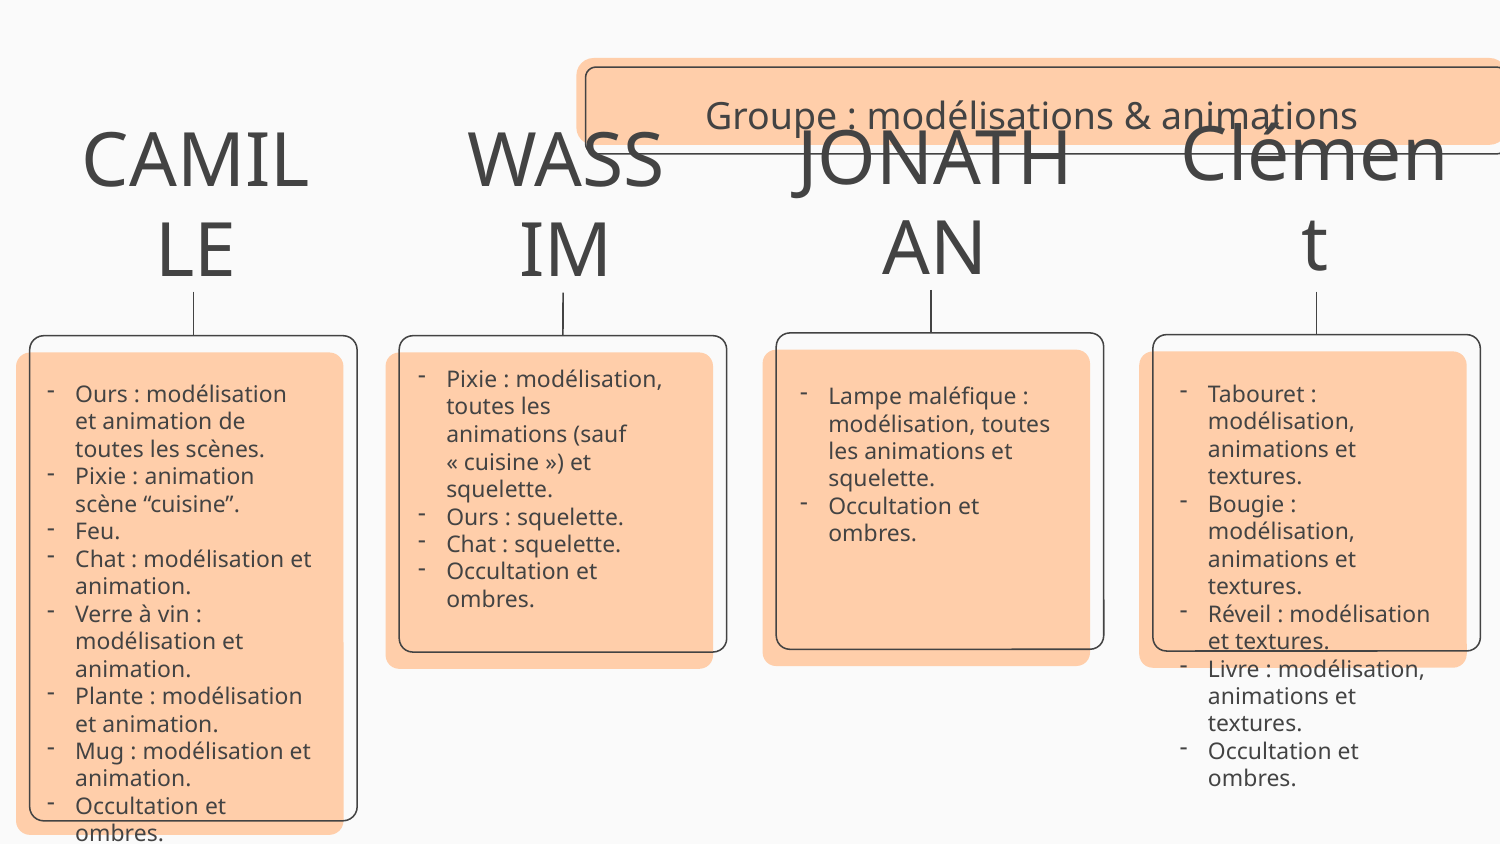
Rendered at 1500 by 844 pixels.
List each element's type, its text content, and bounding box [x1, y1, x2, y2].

subtitle Pixie : modélisation, toutes les animations (sauf « cuisine ») et squelette. Ours : squelette. Chat : squelette. Occultation et ombres. [403, 349, 704, 624]
text_box Clément [1155, 170, 1474, 301]
text_box [29, 335, 358, 821]
text_box [16, 352, 344, 835]
title JONATHAN [776, 174, 1094, 305]
text_box [1152, 334, 1481, 652]
title CAMILLE [62, 176, 330, 307]
text_box [399, 335, 727, 653]
text_box [385, 352, 714, 669]
title Groupe : modélisations & animations [608, 75, 1374, 154]
title WASSIM [448, 176, 684, 307]
text_box Tabouret : modélisation, animations et textures. Bougie : modélisation, animations et textures. Réveil : modélisation et textures. Livre : modélisation, animations et textures. Occultation et ombres. [1164, 364, 1465, 639]
text_box [762, 349, 1091, 667]
subtitle Ours : modélisation et animation de toutes les scènes. Pixie : animation scène “cuisine”. Feu. Chat : modélisation et animation. Verre à vin : modélisation et animation. Plante : modélisation et animation. Mug : modélisation et animation. Occultation et ombres. [32, 364, 341, 639]
text_box [776, 332, 1104, 650]
text_box [1139, 351, 1467, 668]
subtitle Lampe maléfique : modélisation, toutes les animations et squelette. Occultation et ombres. [785, 366, 1086, 641]
